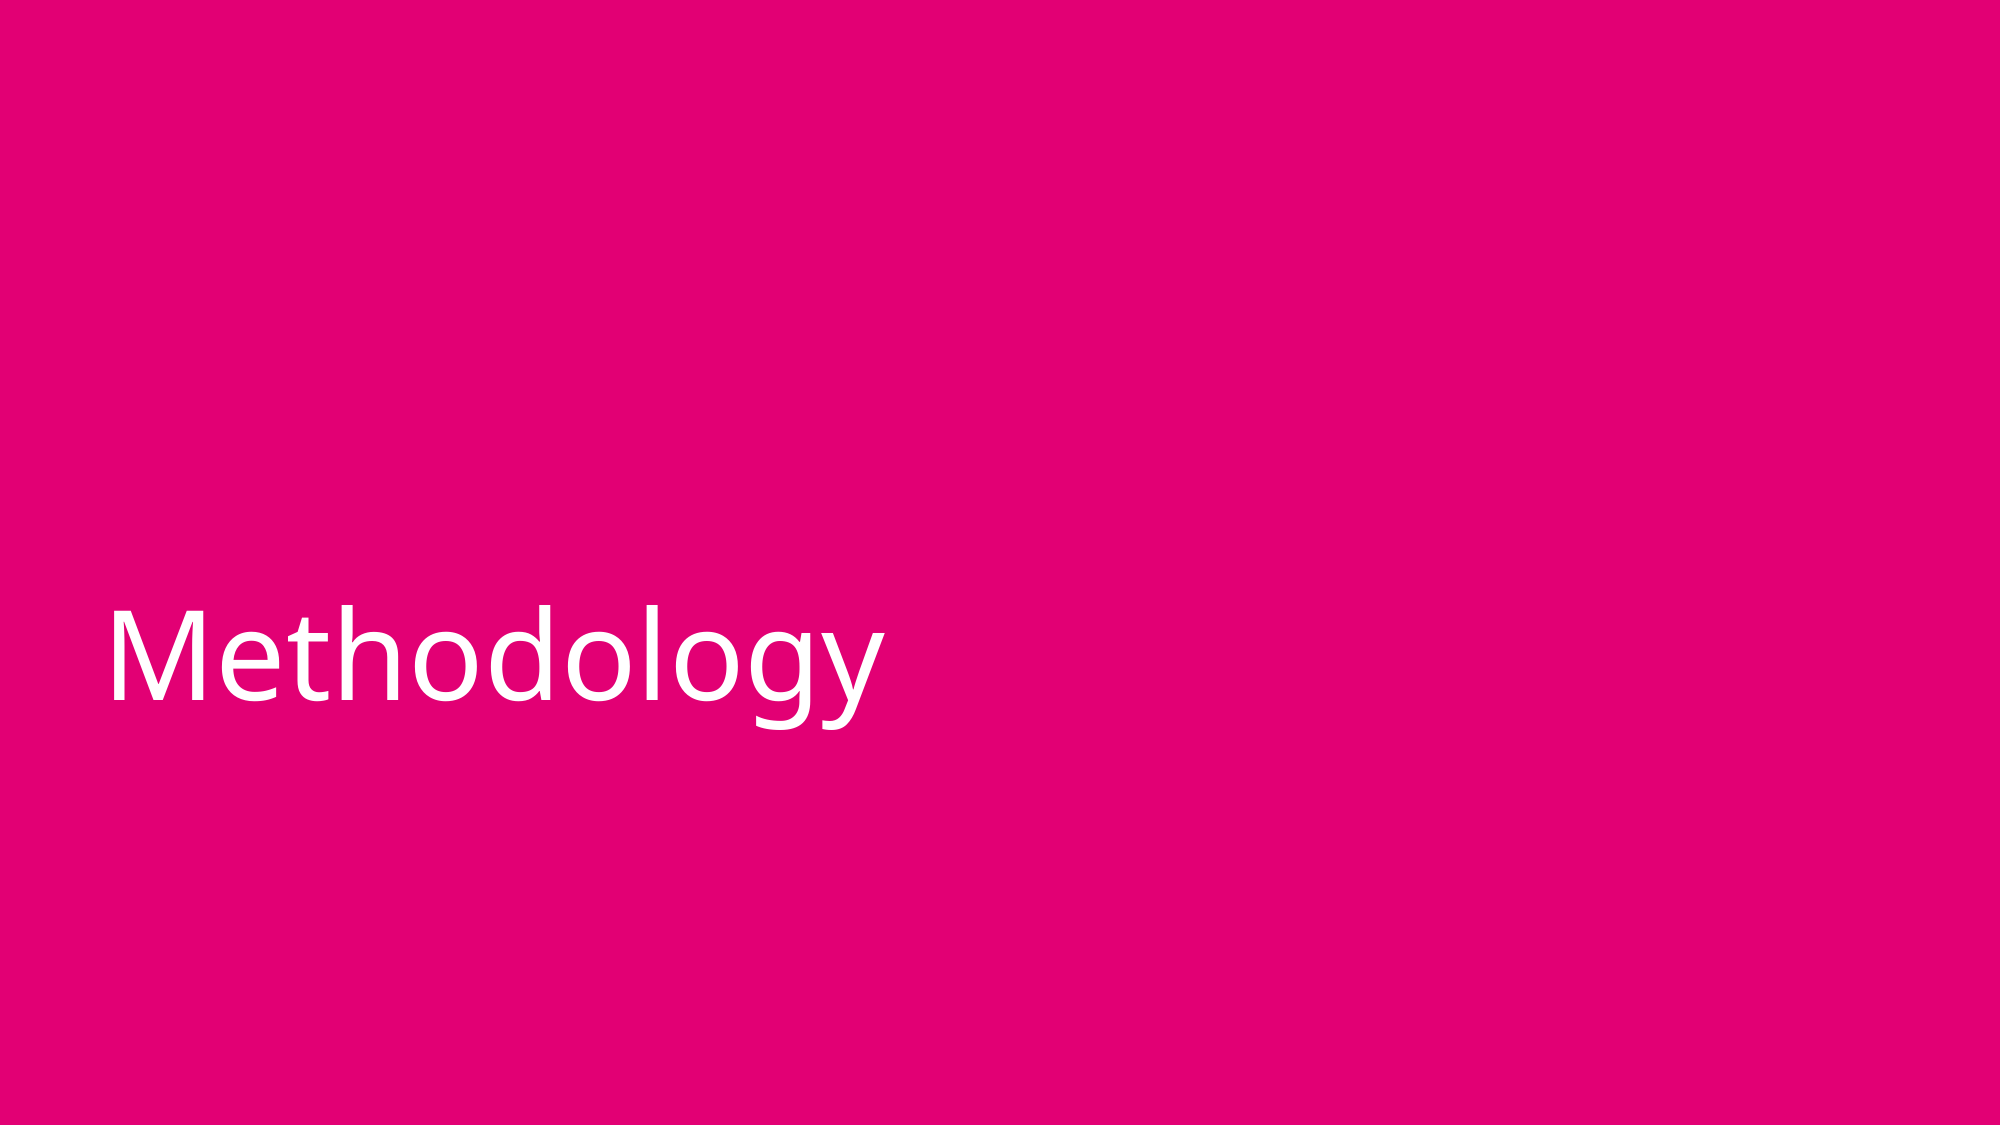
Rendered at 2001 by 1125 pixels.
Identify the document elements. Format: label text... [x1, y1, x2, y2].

title Methodology [102, 326, 1308, 728]
